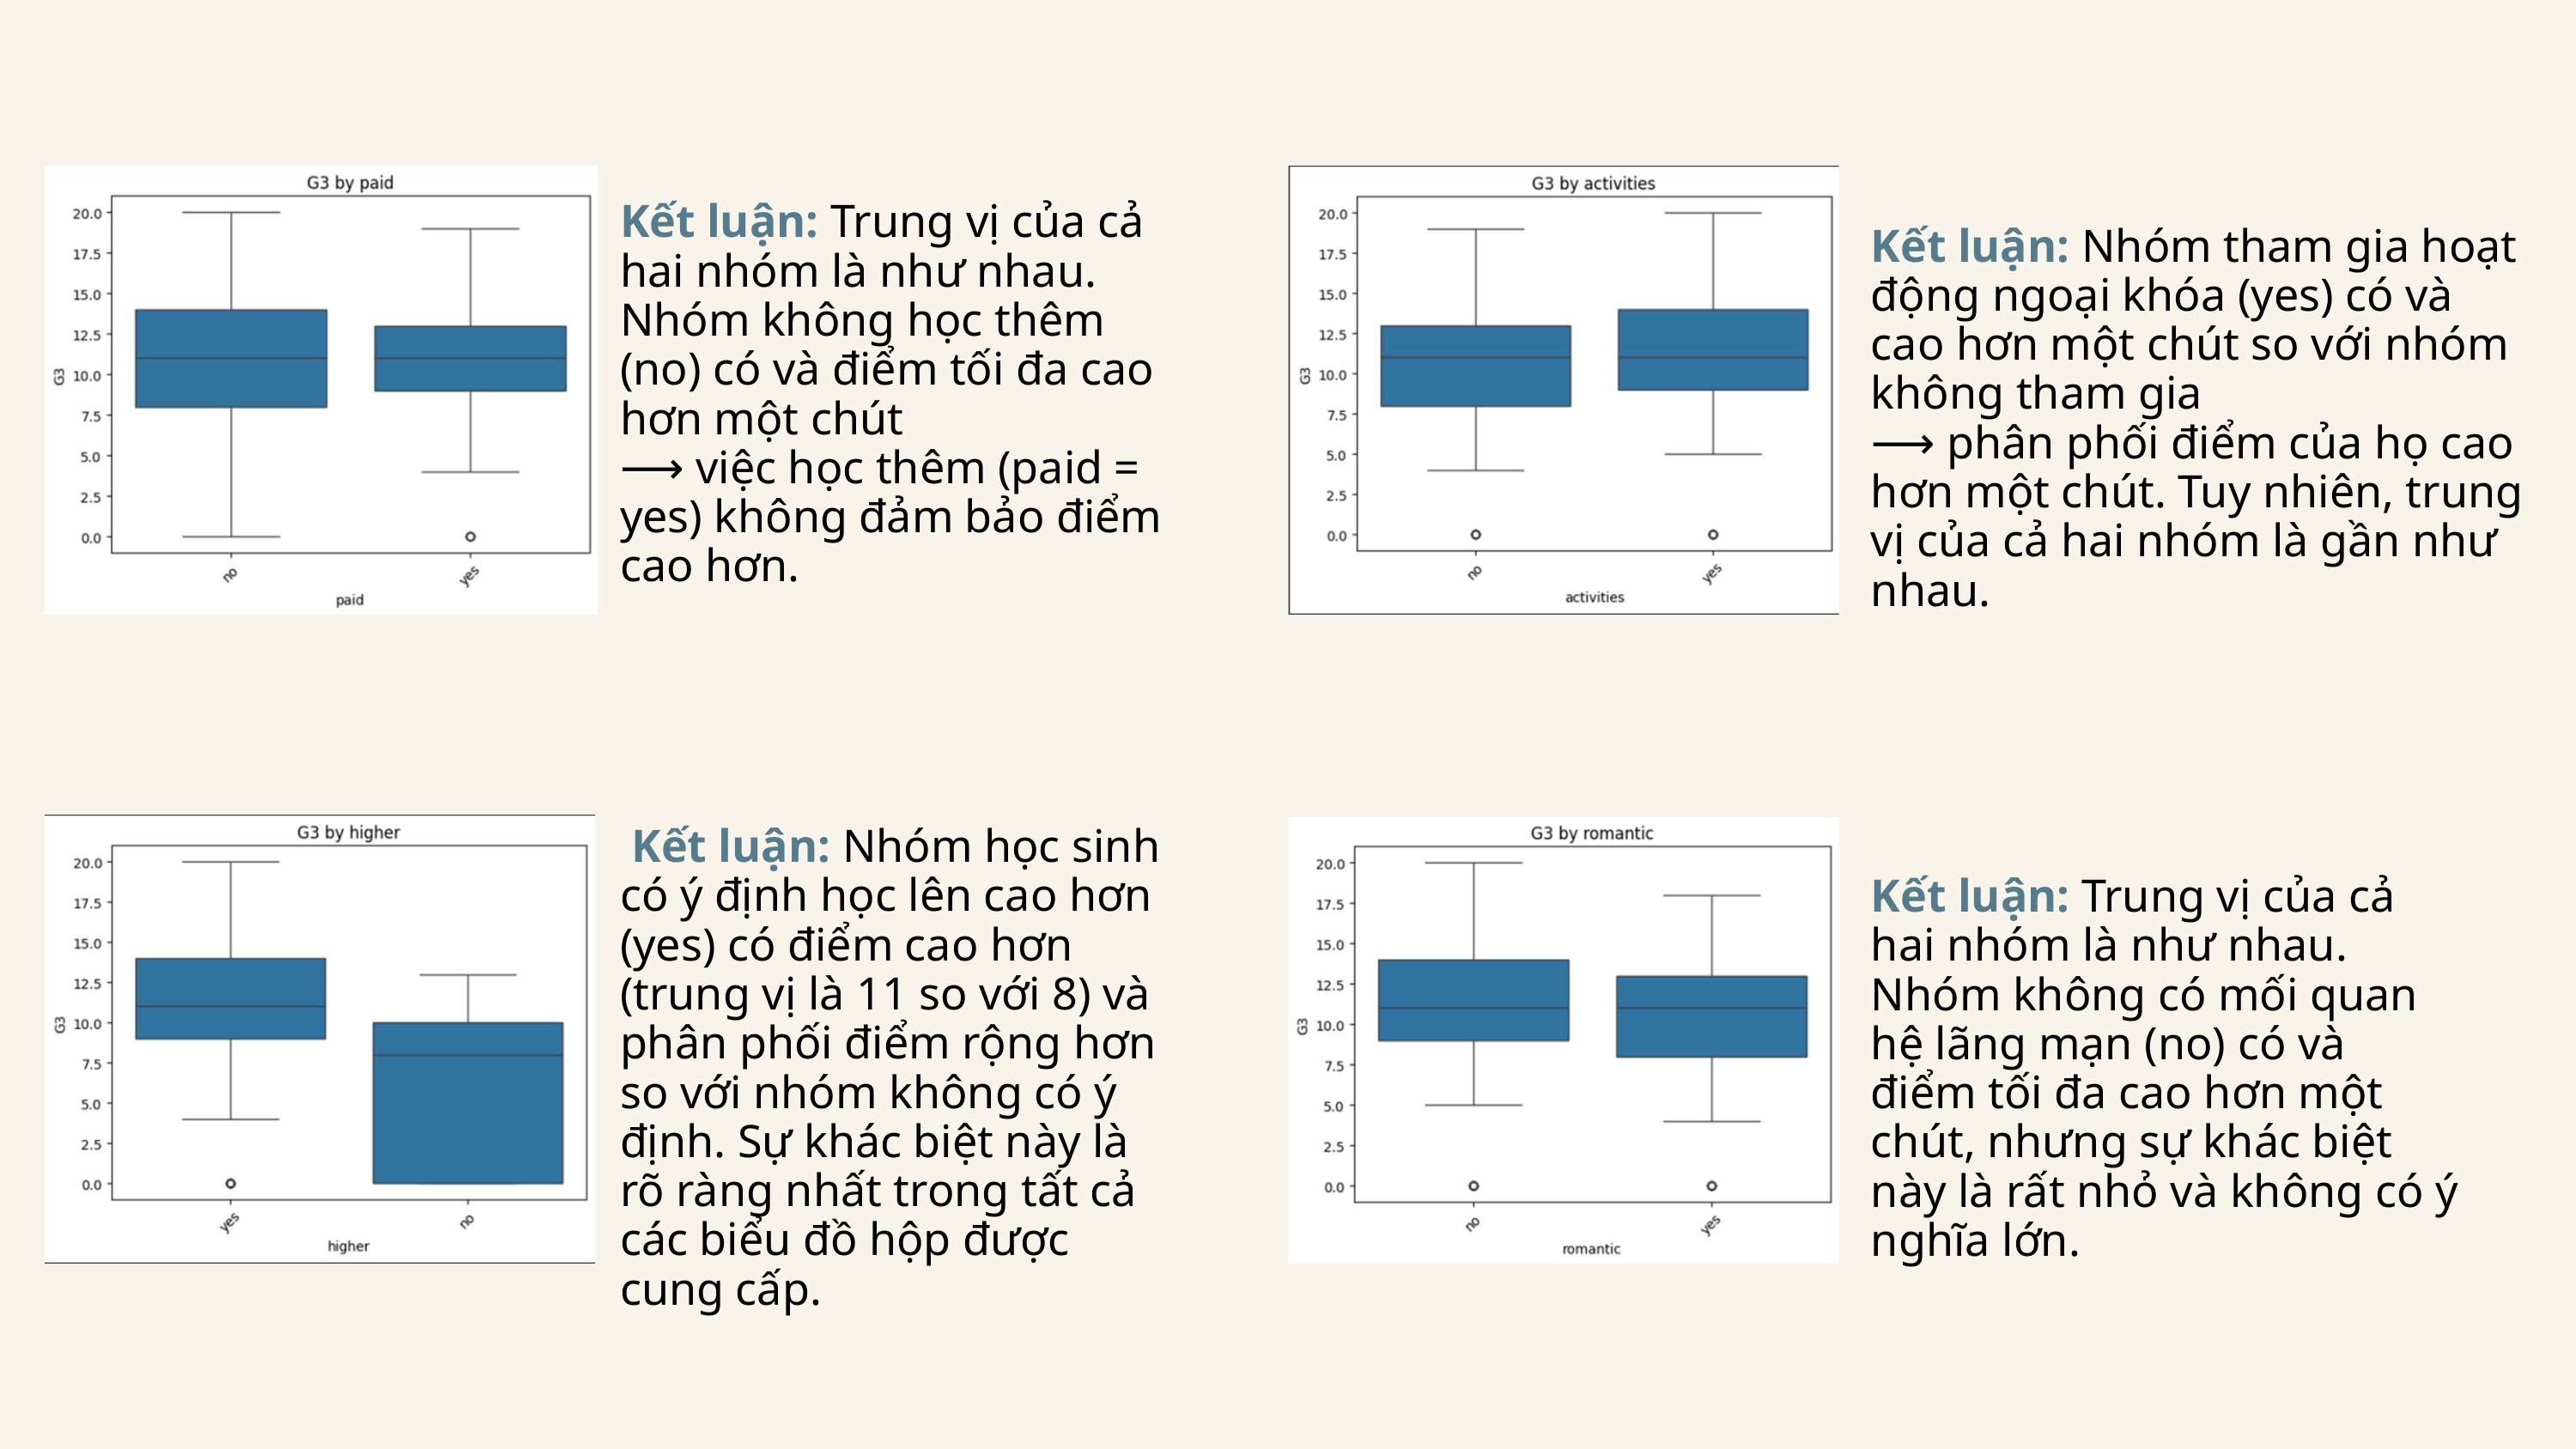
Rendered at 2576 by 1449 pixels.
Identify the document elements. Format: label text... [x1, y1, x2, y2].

text_box [1288, 166, 1839, 615]
text_box Kết luận: Nhóm tham gia hoạt động ngoại khóa (yes) có và cao hơn một chút so với nhóm không tham gia ⟶ phân phối điểm của họ cao hơn một chút. Tuy nhiên, trung vị của cả hai nhóm là gần như nhau. [1871, 221, 2531, 615]
text_box Kết luận: Trung vị của cả hai nhóm là như nhau. Nhóm không có mối quan hệ lãng mạn (no) có và điểm tối đa cao hơn một chút, nhưng sự khác biệt này là rất nhỏ và không có ý nghĩa lớn. [1870, 871, 2459, 1265]
text_box [45, 815, 596, 1264]
text_box [45, 166, 598, 615]
text_box [1288, 817, 1839, 1264]
text_box Kết luận: Trung vị của cả hai nhóm là như nhau. Nhóm không học thêm (no) có và điểm tối đa cao hơn một chút ⟶ việc học thêm (paid = yes) không đảm bảo điểm cao hơn. [620, 197, 1167, 591]
text_box Kết luận: Nhóm học sinh có ý định học lên cao hơn (yes) có điểm cao hơn (trung vị là 11 so với 8) và phân phối điểm rộng hơn so với nhóm không có ý định. Sự khác biệt này là rõ ràng nhất trong tất cả các biểu đồ hộp được cung cấp. [620, 822, 1186, 1314]
